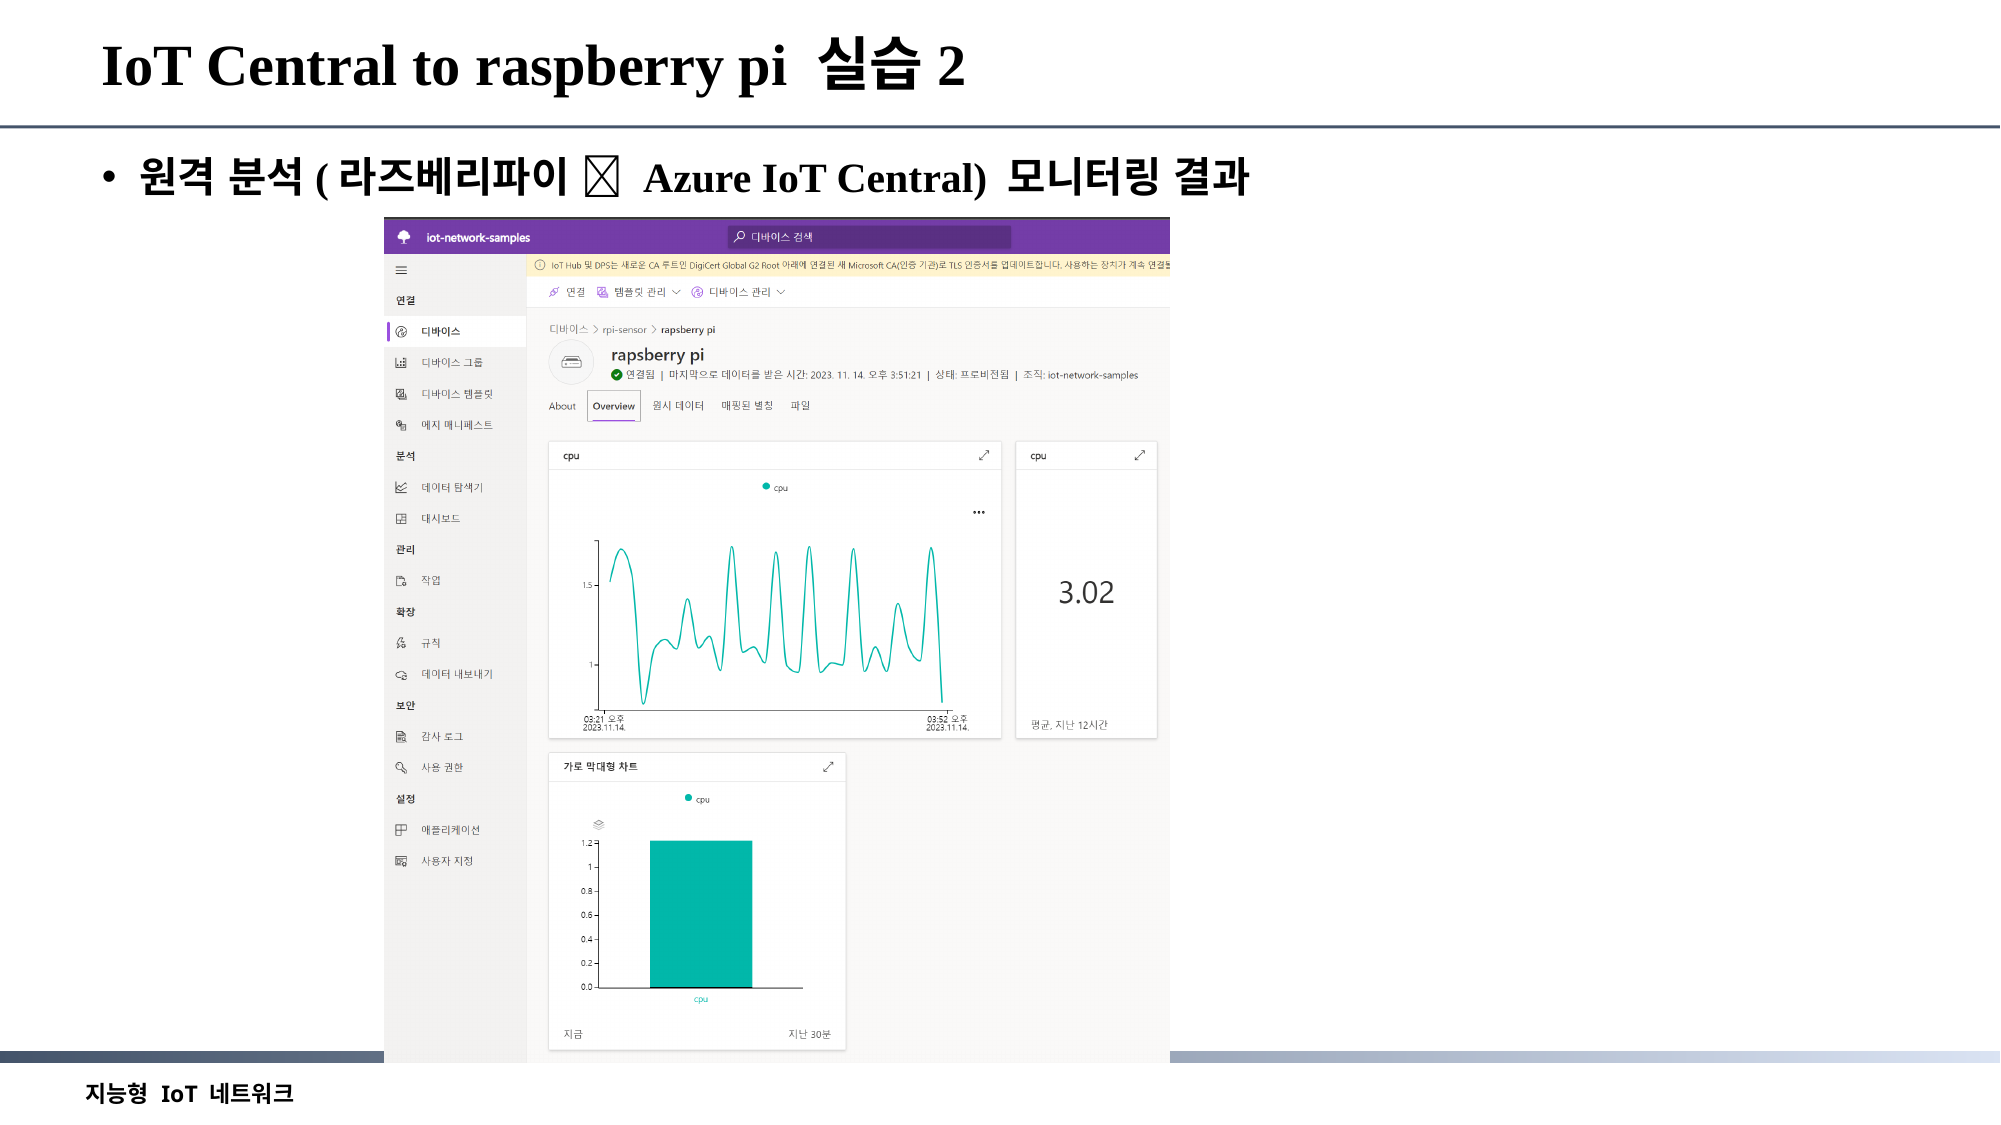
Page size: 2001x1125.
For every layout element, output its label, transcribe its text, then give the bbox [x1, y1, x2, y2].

title IoT Central to raspberry pi 실습2 [86, 30, 1914, 102]
list 원격 분석(라즈베리파이  Azure IoT Central) 모니터링 결과 [86, 149, 1914, 1020]
picture [384, 217, 1170, 1063]
